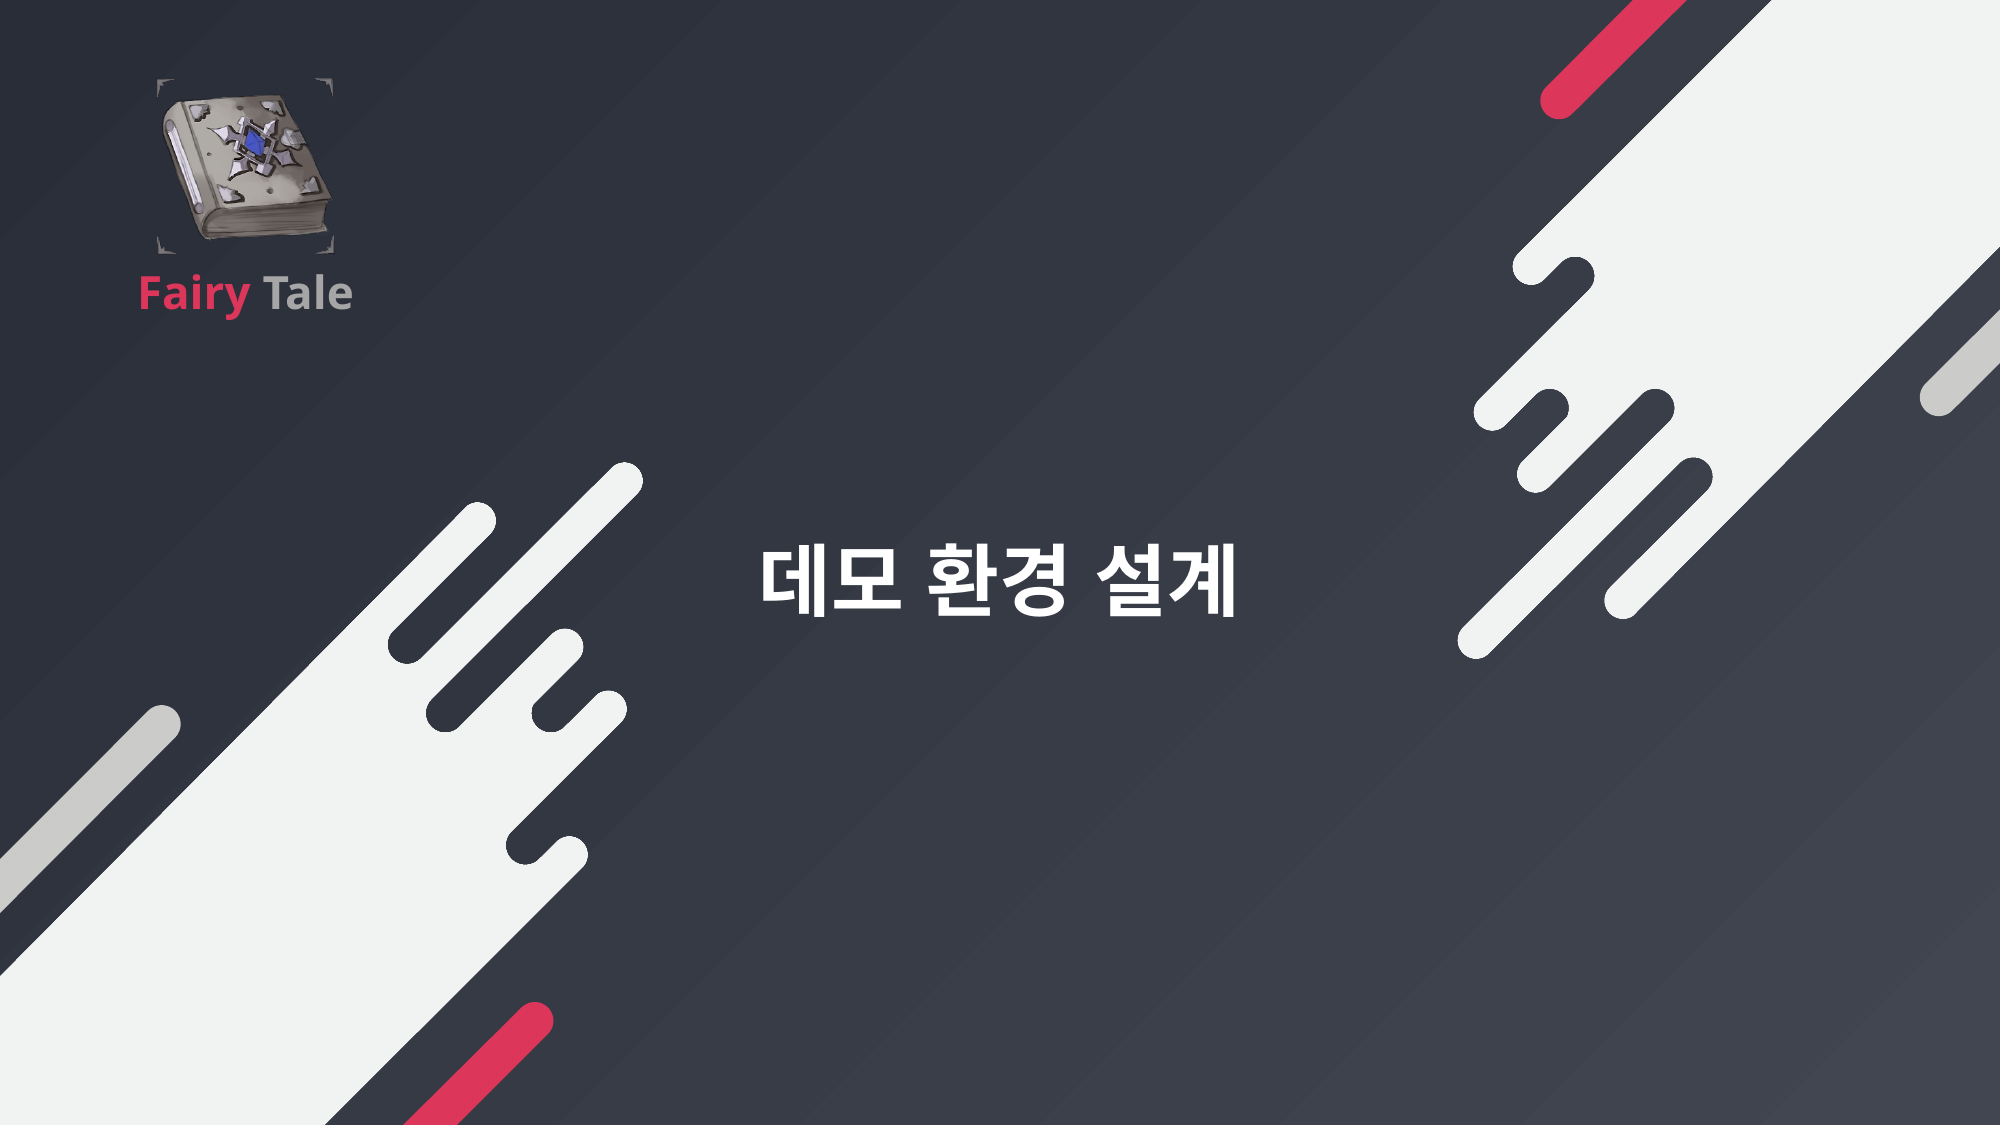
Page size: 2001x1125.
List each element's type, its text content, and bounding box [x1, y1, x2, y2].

picture [154, 74, 337, 257]
title 데모 환경 설계 [571, 515, 1429, 636]
text_box Fairy Tale [117, 256, 374, 327]
